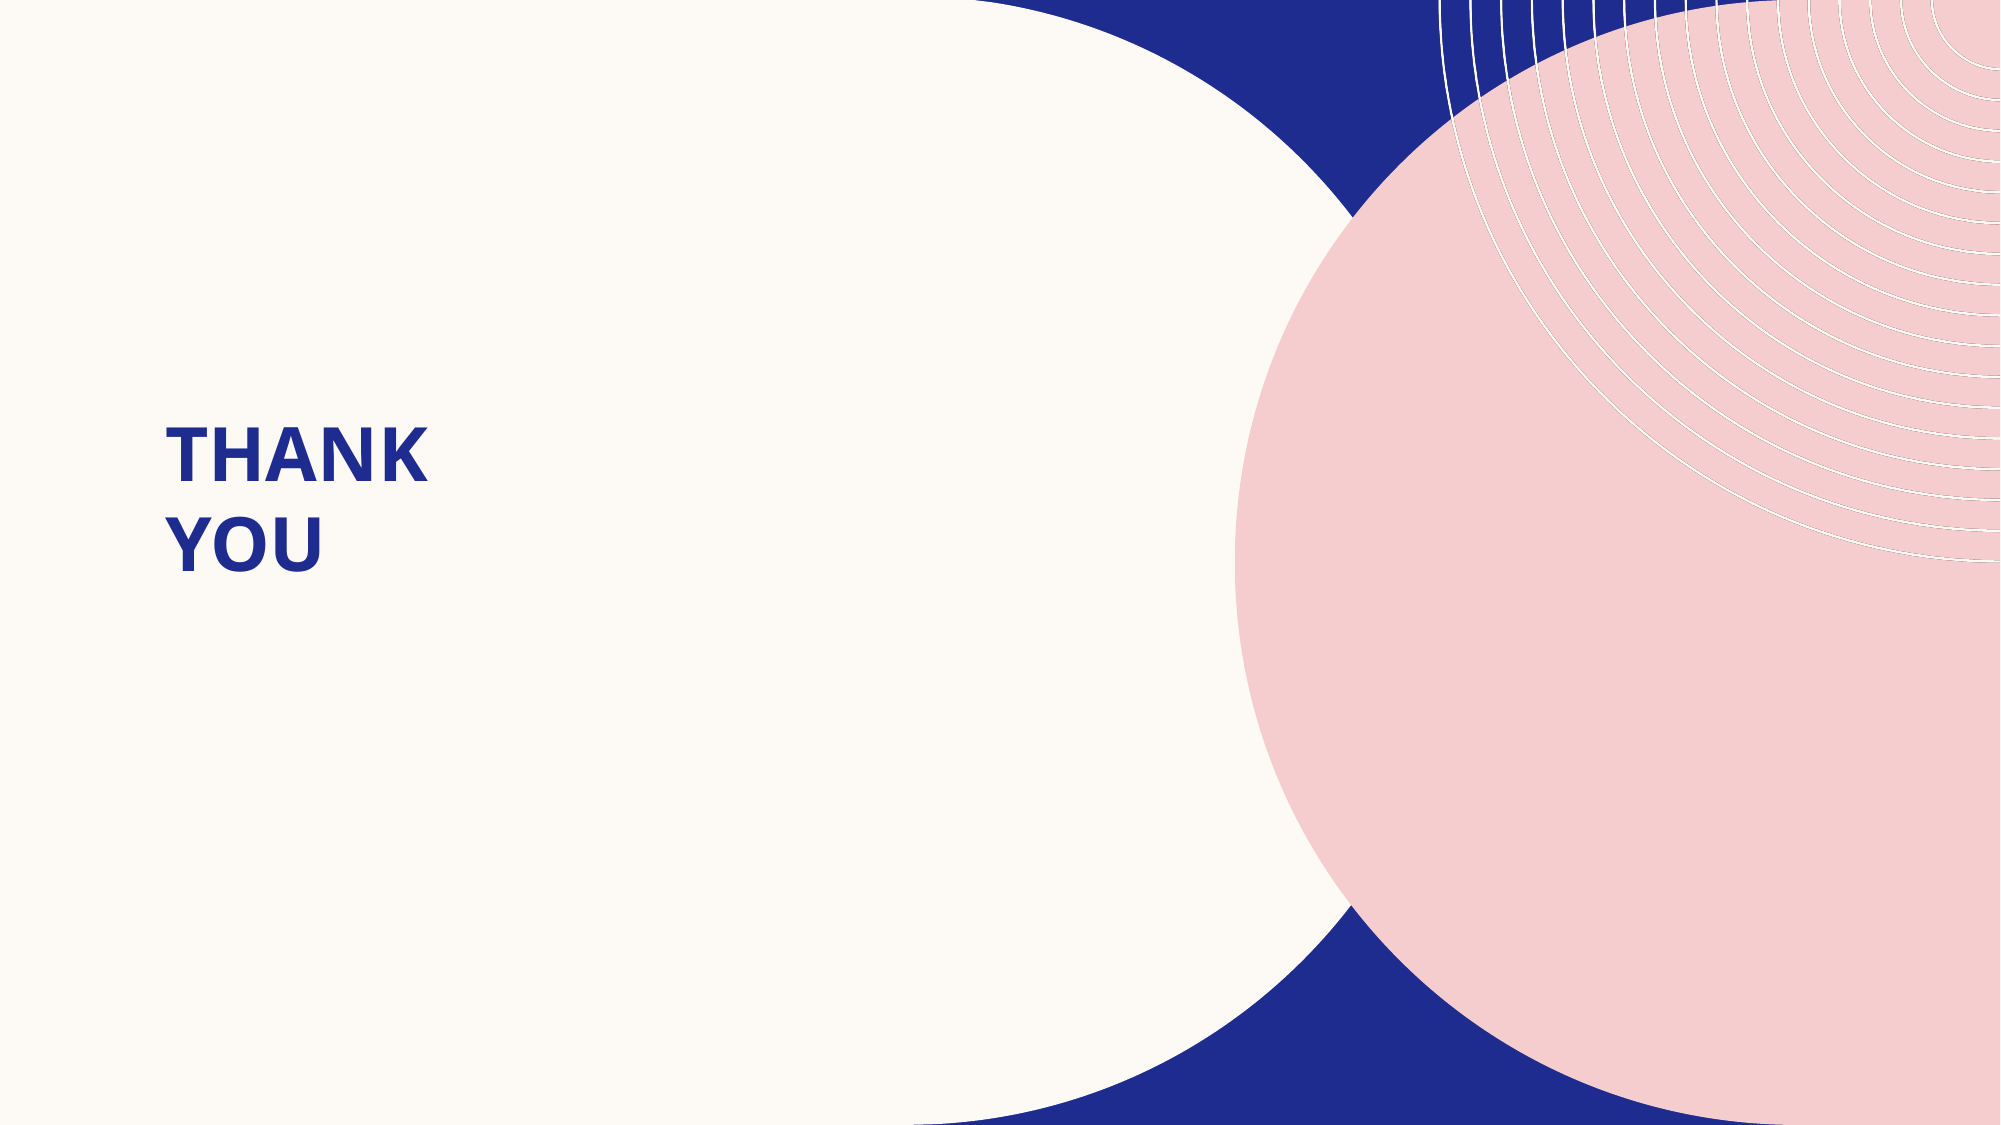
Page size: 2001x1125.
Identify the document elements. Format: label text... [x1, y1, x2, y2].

picture [1438, 0, 2001, 563]
title Thank you [150, 139, 1088, 587]
